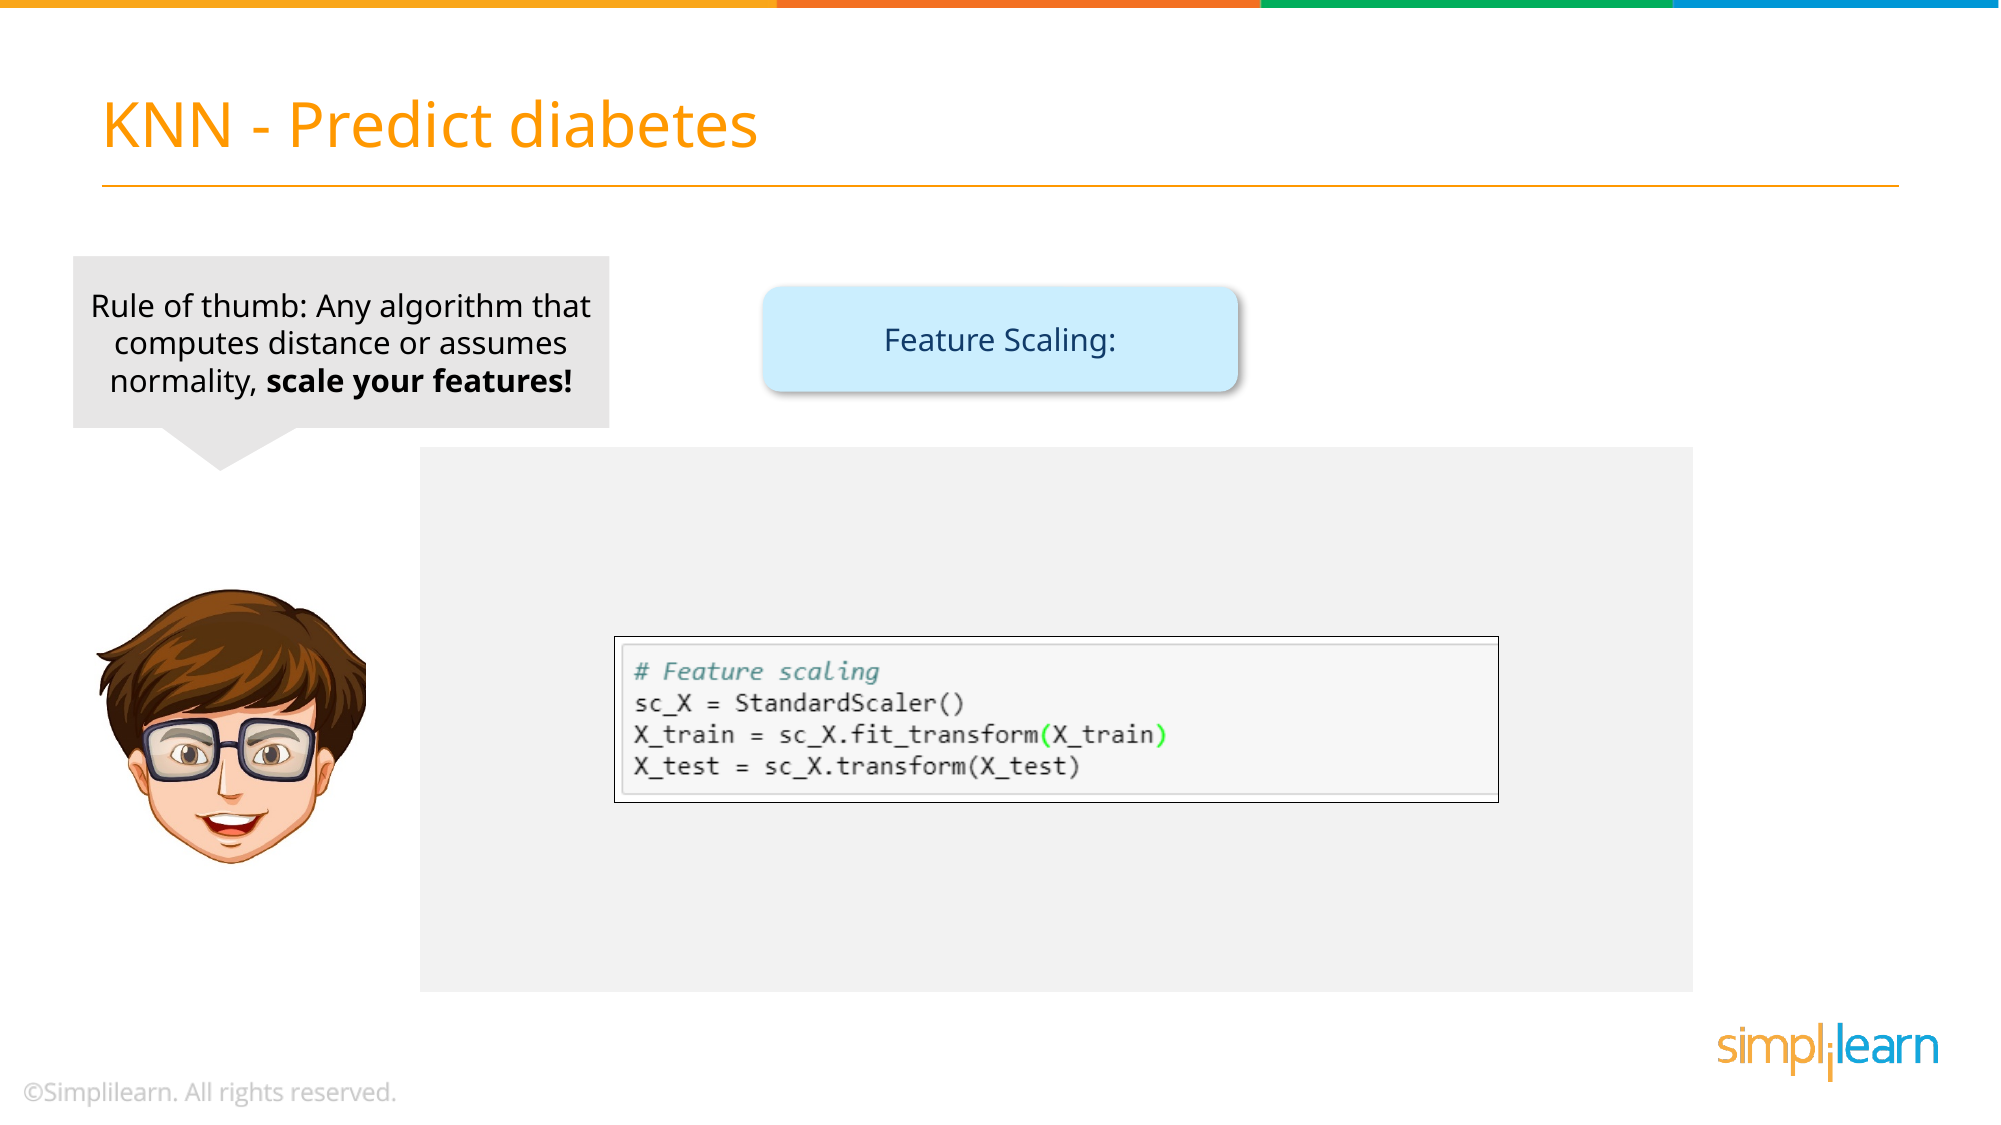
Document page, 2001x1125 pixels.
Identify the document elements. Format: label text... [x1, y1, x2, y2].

text_box [418, 445, 1695, 994]
picture [0, 0, 1673, 8]
text_box [761, 285, 1239, 393]
picture [1710, 1014, 1946, 1089]
picture [614, 636, 1499, 803]
text_box Rule of thumb: Any algorithm that computes distance or assumes normality, scale your features! [71, 254, 612, 474]
picture [0, 1066, 413, 1125]
title KNN - Predict diabetes [101, 93, 1900, 165]
picture [94, 588, 366, 872]
text_box Feature Scaling: [784, 312, 1217, 365]
